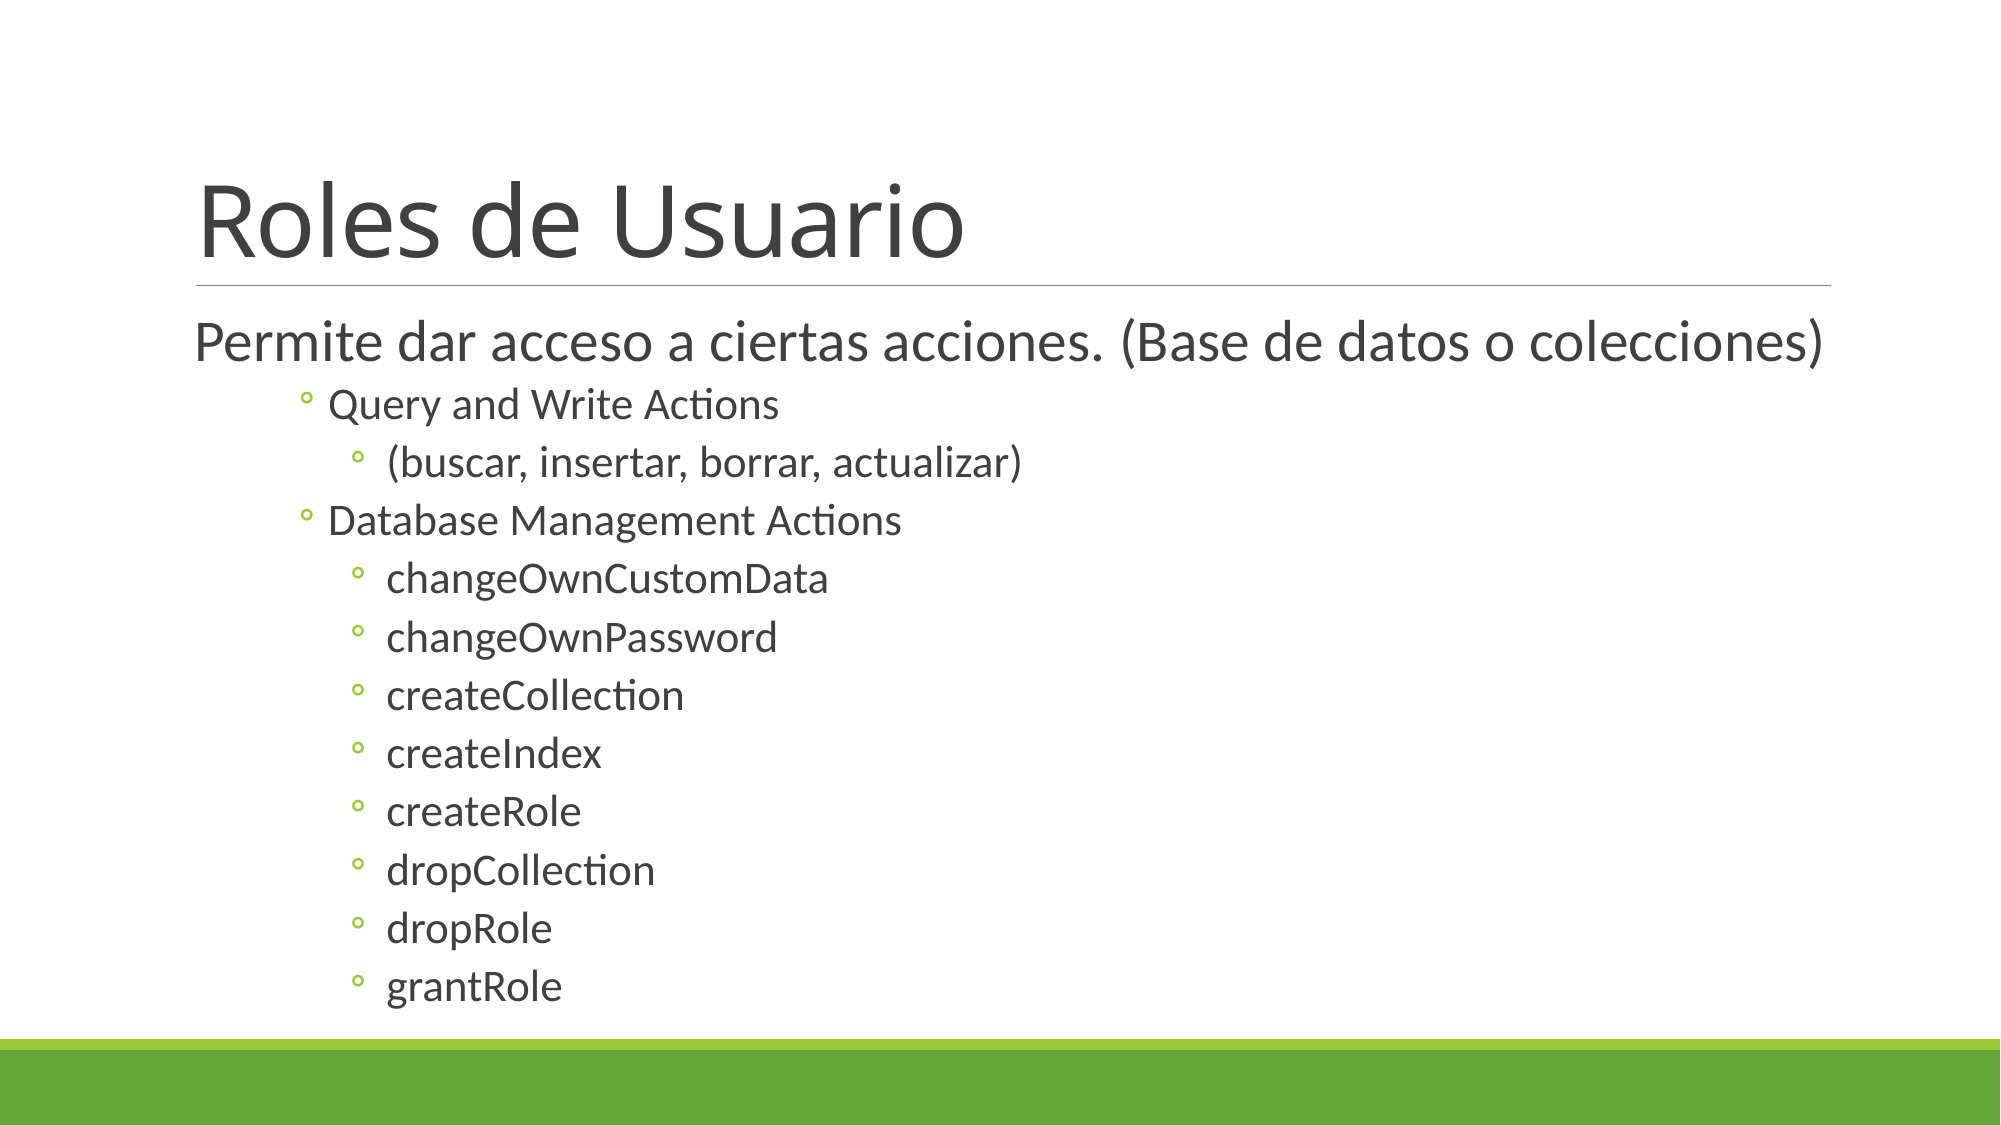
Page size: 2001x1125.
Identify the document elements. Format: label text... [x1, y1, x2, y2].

list Permite dar acceso a ciertas acciones. (Base de datos o colecciones) Query and Write Actions (buscar, insertar, borrar, actualizar) Database Management Actions changeOwnCustomData changeOwnPassword createCollection createIndex createRole dropCollection dropRole grantRole [180, 302, 1830, 1027]
title Roles de Usuario [180, 152, 1830, 285]
